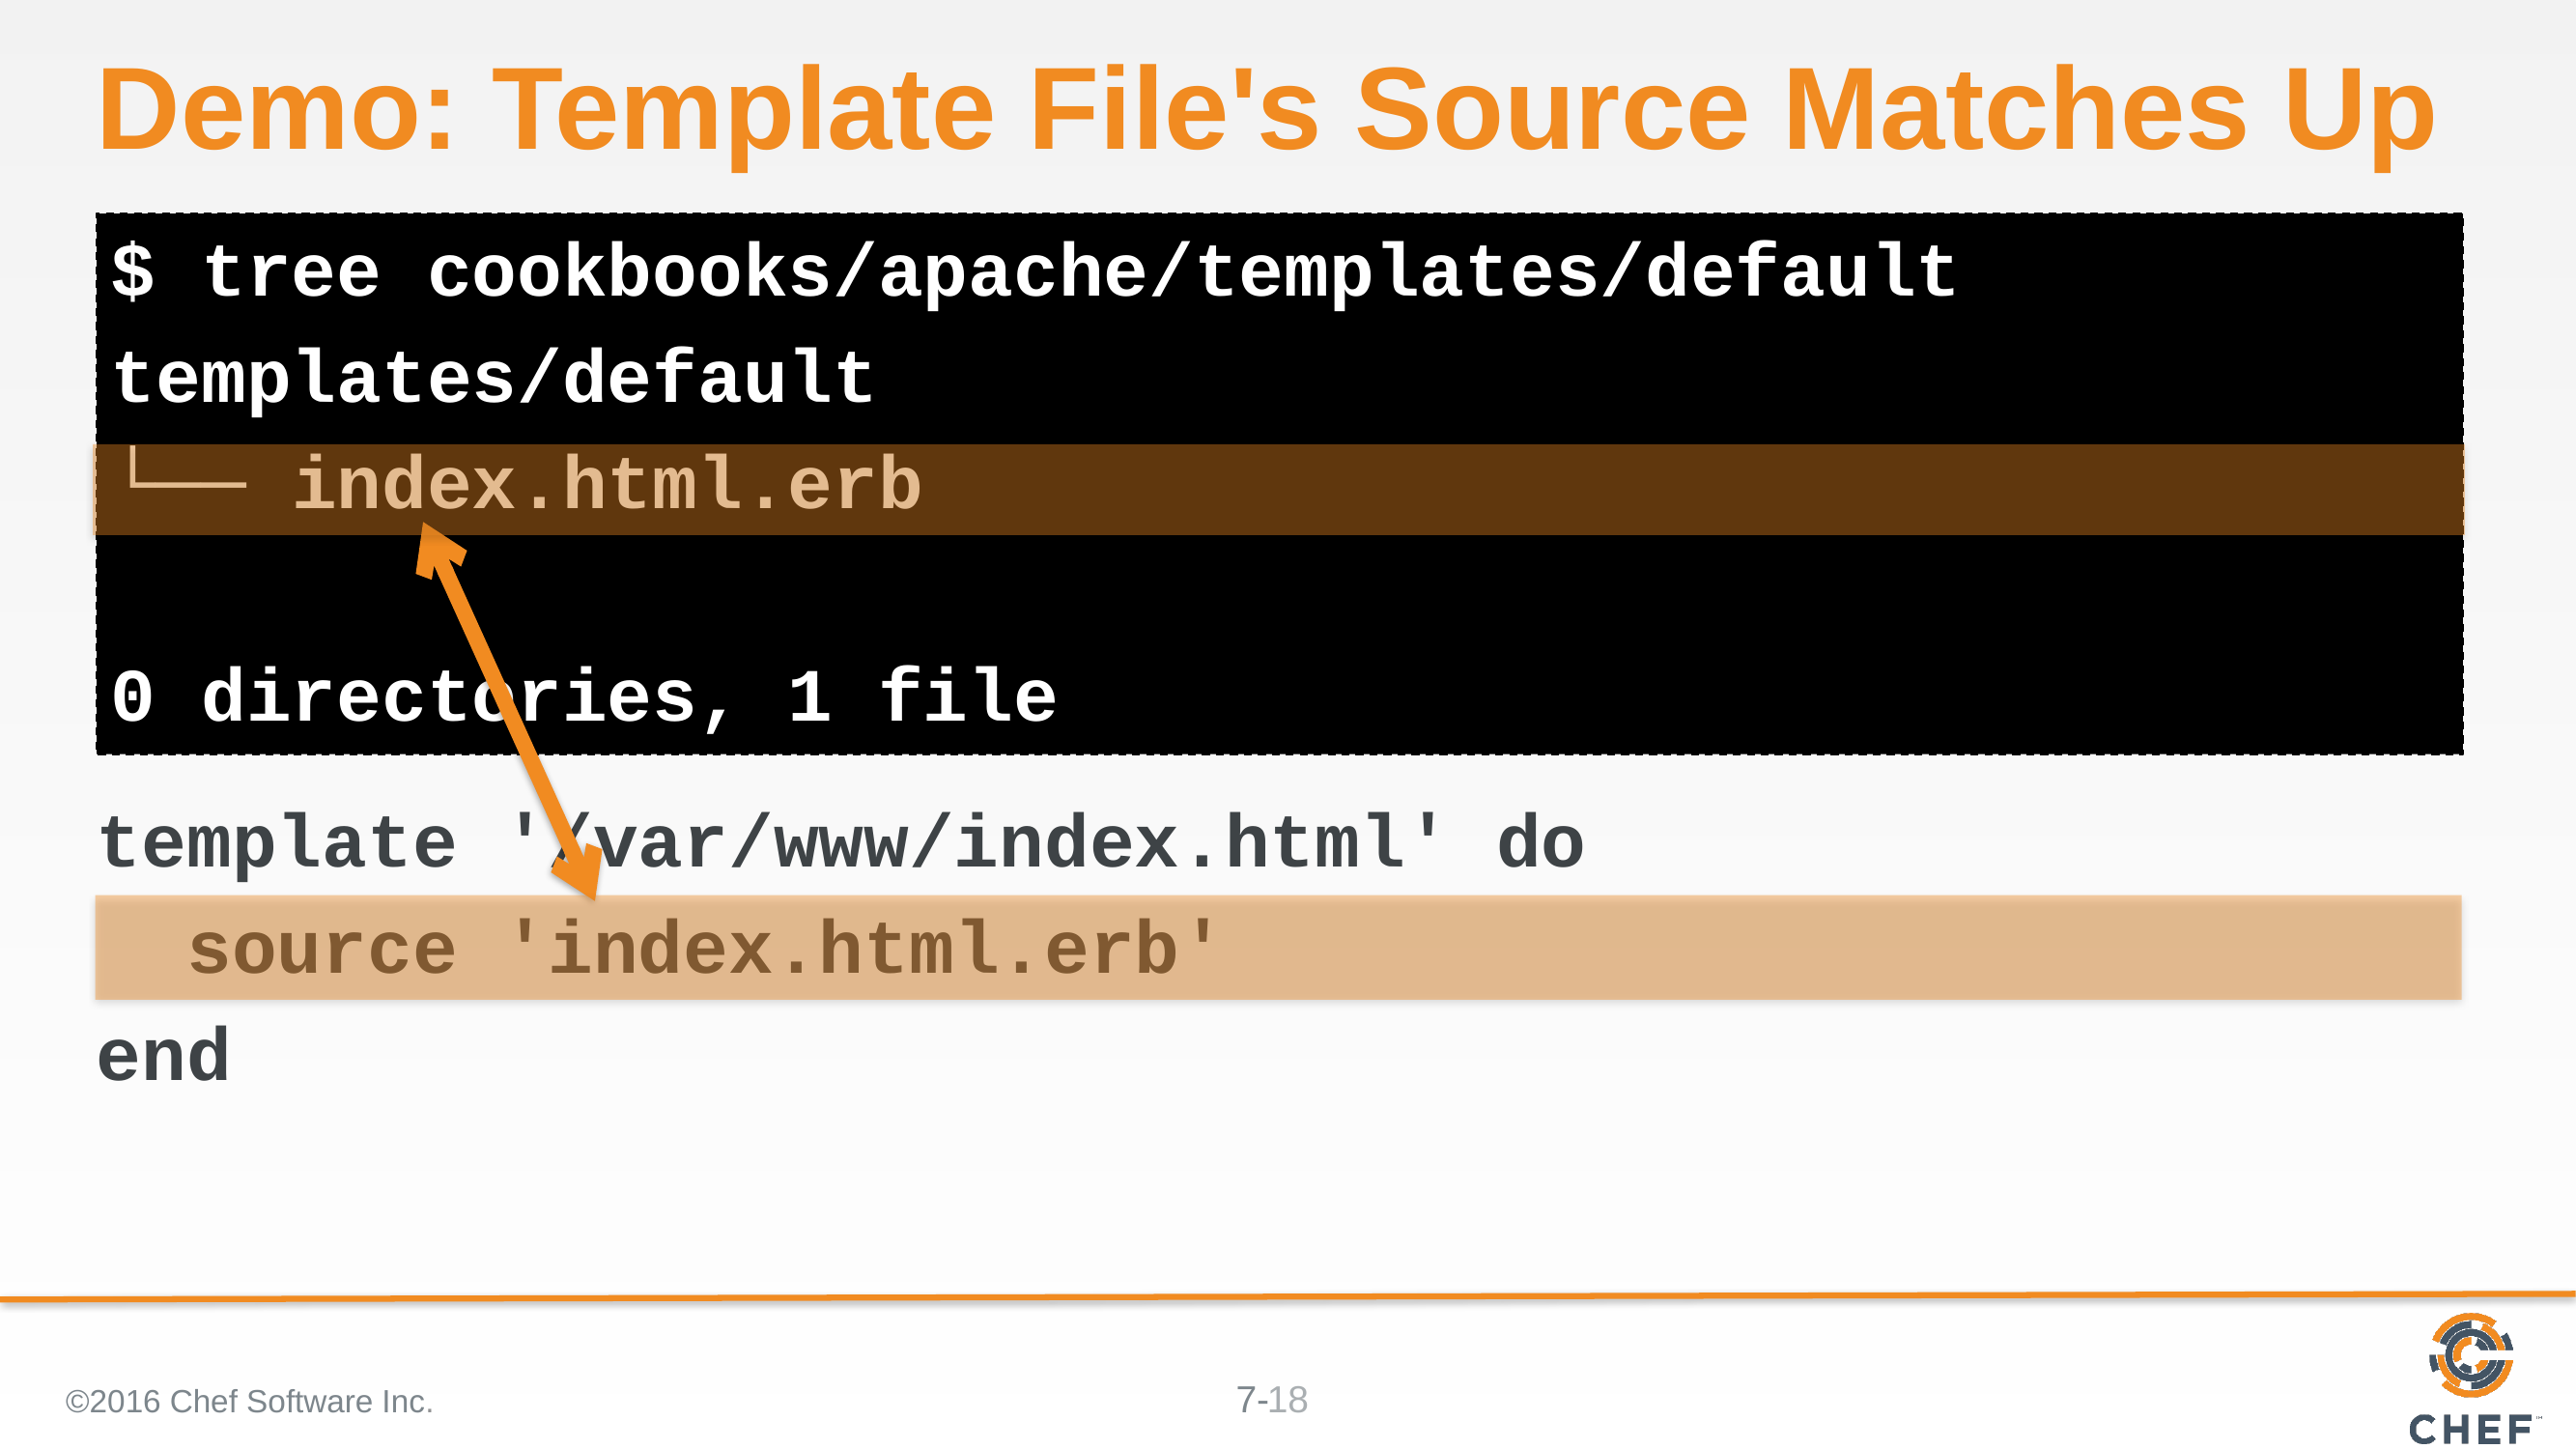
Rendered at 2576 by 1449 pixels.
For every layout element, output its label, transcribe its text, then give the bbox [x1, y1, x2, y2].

list template '/var/www/index.html' do source 'index.html.erb' end [600, 792, 2463, 894]
text_box [95, 895, 2462, 1001]
list template '/var/www/index.html' do source 'index.html.erb' end [97, 1010, 2463, 1333]
list $ tree cookbooks/apache/templates/default templates/default └── index.html.erb 0 directories, 1 file [96, 213, 2464, 443]
footer ©2016 Chef Software Inc. [51, 1359, 952, 1440]
list $ tree cookbooks/apache/templates/default templates/default └── index.html.erb 0 directories, 1 file [96, 546, 417, 755]
slide_number 18 [998, 1359, 1578, 1437]
picture [2399, 1297, 2550, 1449]
text_box [92, 443, 2466, 536]
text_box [422, 521, 596, 901]
list $ tree cookbooks/apache/templates/default templates/default └── index.html.erb 0 directories, 1 file [600, 545, 2464, 755]
title Demo: Template File's Source Matches Up [96, 48, 2463, 180]
list template '/var/www/index.html' do source 'index.html.erb' end [97, 792, 417, 894]
